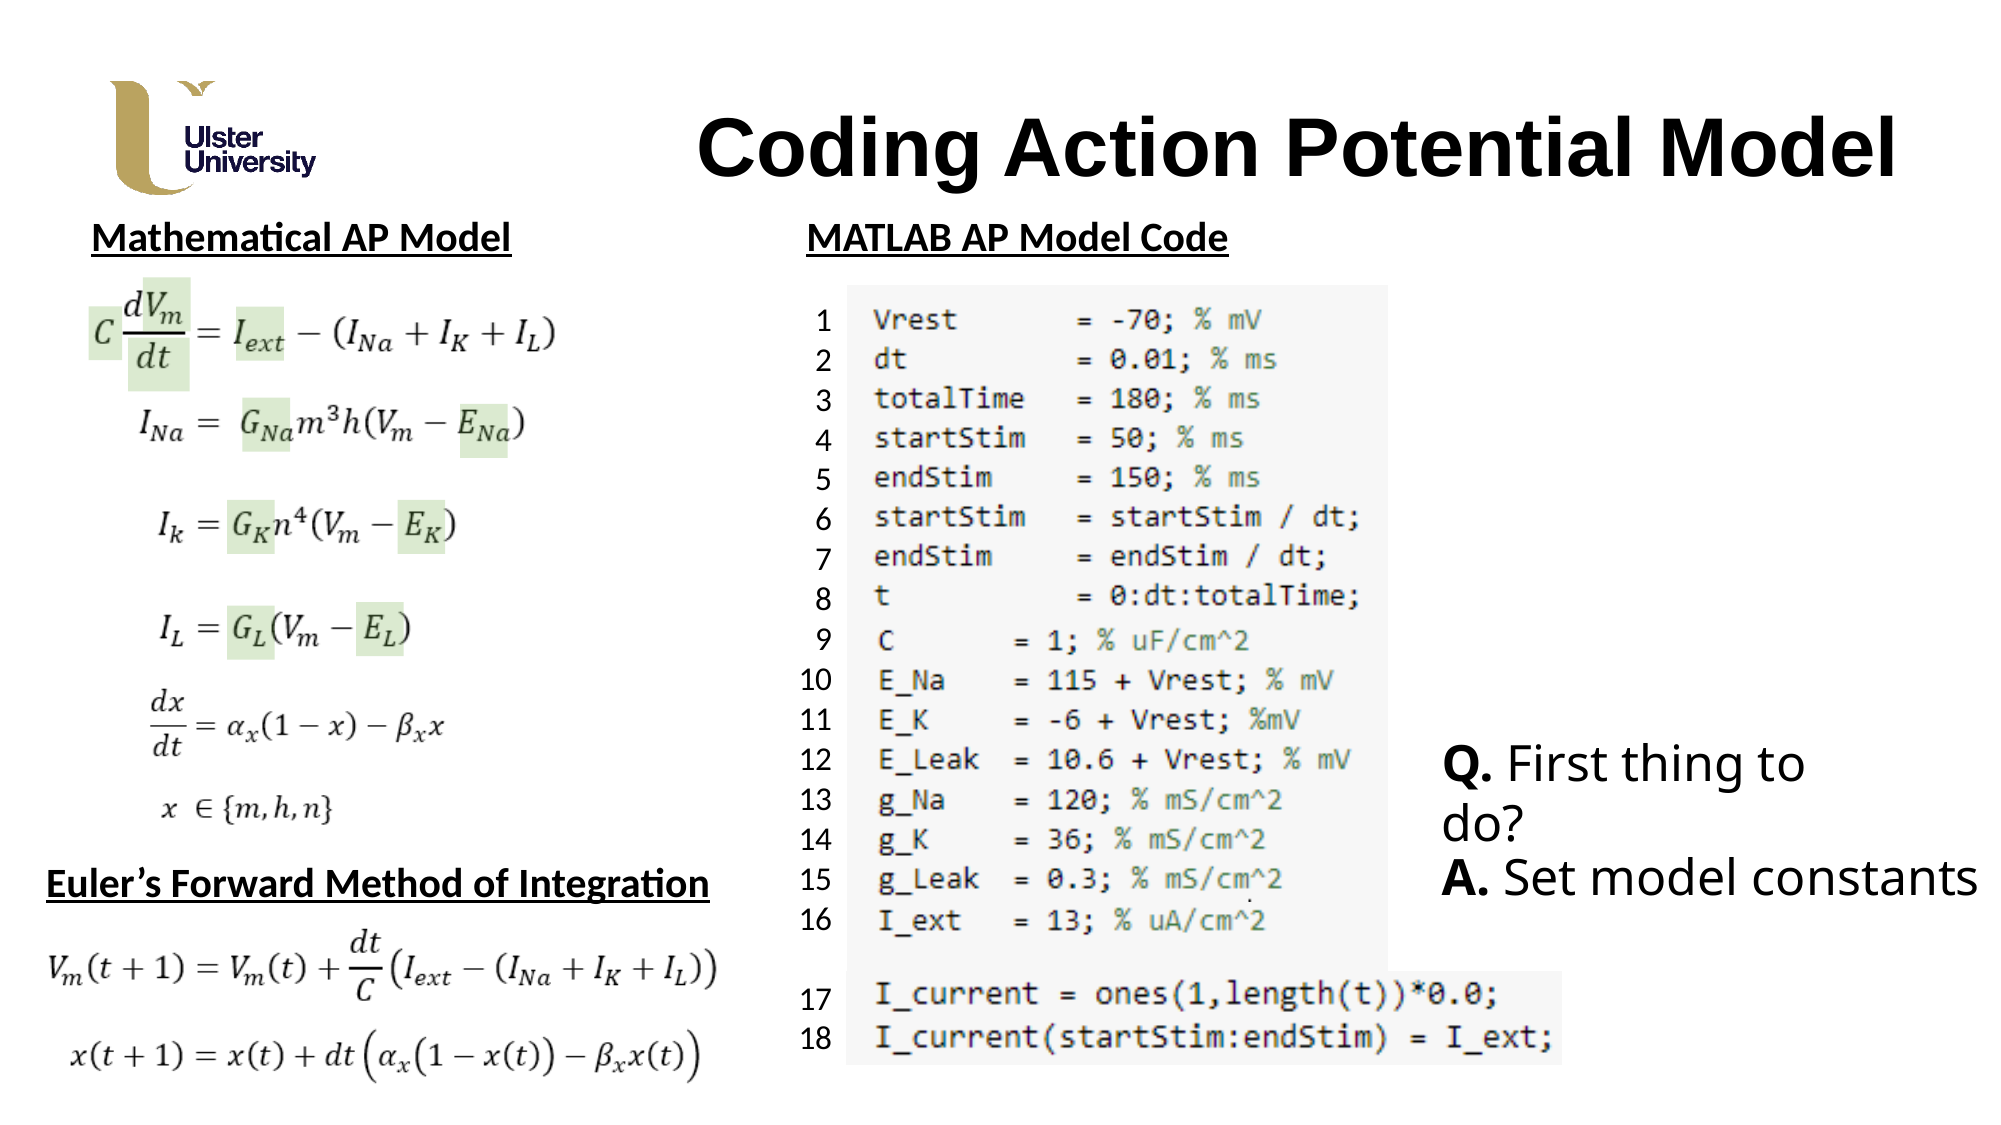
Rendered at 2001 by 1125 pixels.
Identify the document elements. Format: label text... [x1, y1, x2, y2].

title Coding Action Potential Model [600, 75, 1915, 203]
picture [846, 971, 1562, 1065]
text_box Q. First thing to do? [1426, 724, 1915, 860]
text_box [31, 847, 729, 1101]
text_box 1 2 3 4 5 6 7 8 9 10 11 12 13 14 15 16 17 18 [770, 290, 847, 1064]
text_box A. Set model constants [1426, 837, 2000, 913]
picture [109, 81, 316, 195]
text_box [64, 201, 660, 850]
text_box MATLAB AP Model Code [791, 202, 1376, 267]
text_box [848, 285, 1388, 971]
